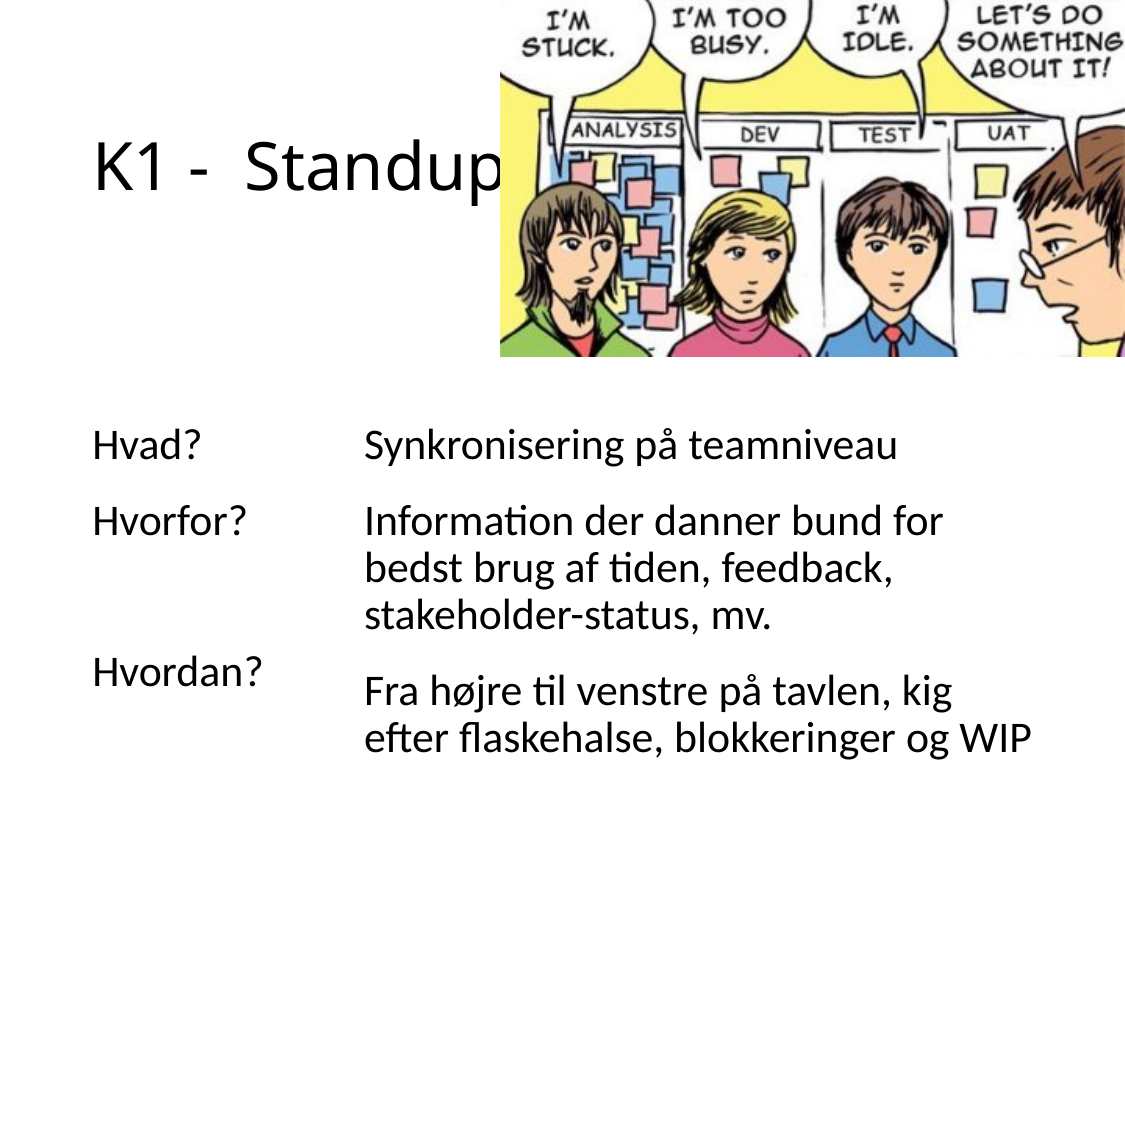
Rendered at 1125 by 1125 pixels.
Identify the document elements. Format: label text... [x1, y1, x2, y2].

picture [499, 0, 1125, 357]
text_box Synkronisering på teamniveau Information der danner bund for bedst brug af tiden, feedback, stakeholder-status, mv. Fra højre til venstre på tavlen, kig efter flaskehalse, blokkeringer og WIP [349, 414, 1048, 817]
list Hvad? Hvorfor? Hvordan? [77, 414, 310, 817]
title K1 - Standup [77, 59, 499, 278]
